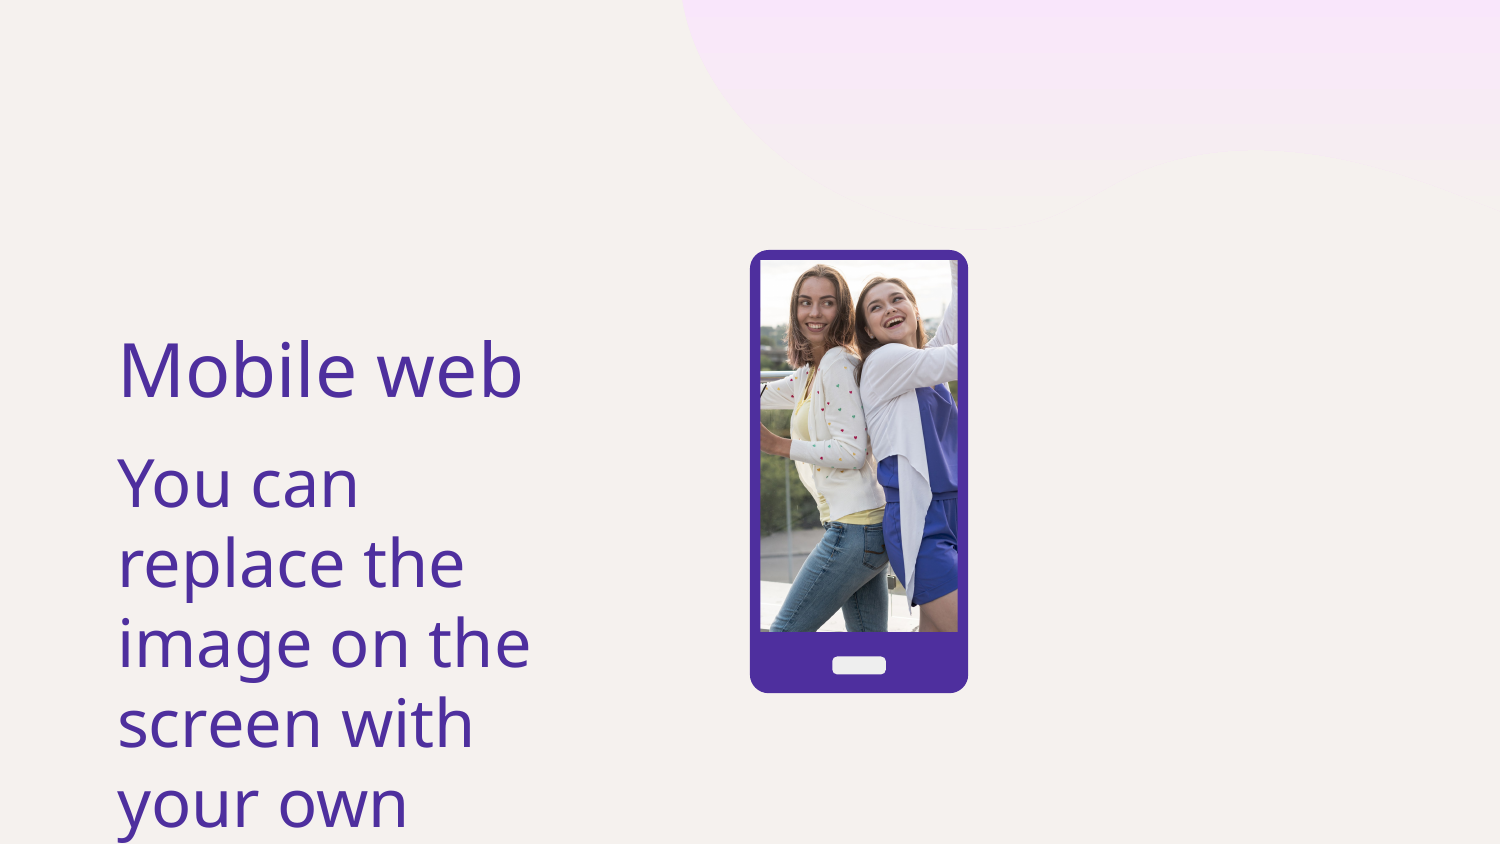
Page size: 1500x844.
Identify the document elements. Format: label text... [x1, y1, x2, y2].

title Mobile web [116, 230, 542, 413]
picture [760, 260, 958, 633]
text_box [749, 249, 969, 694]
subtitle You can replace the image on the screen with your own work. Just delete this one, add yours and center it properly [116, 441, 542, 656]
